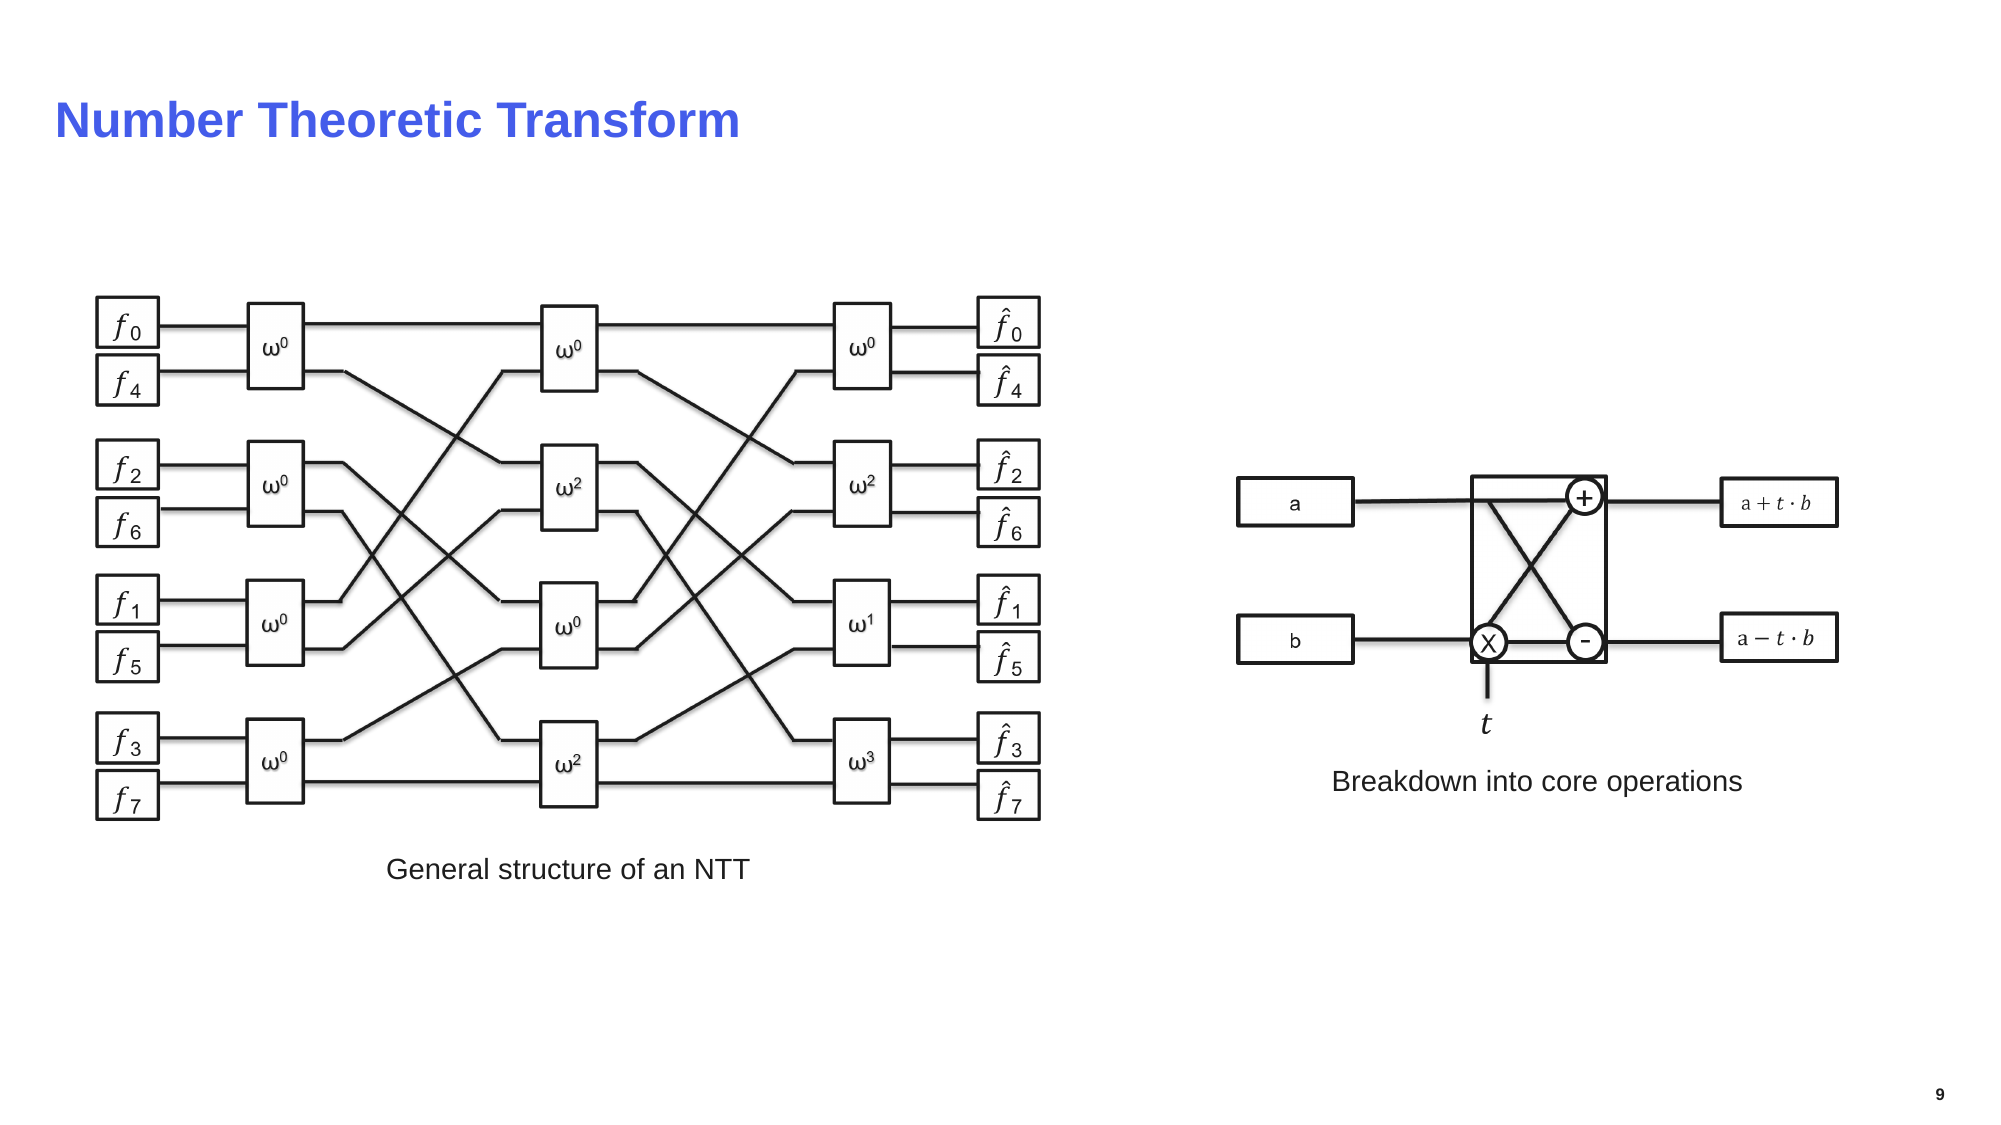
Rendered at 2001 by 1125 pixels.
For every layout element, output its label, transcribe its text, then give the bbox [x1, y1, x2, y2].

picture [95, 294, 1041, 831]
text_box General structure of an NTT [332, 849, 805, 938]
picture [1235, 467, 1840, 746]
text_box Breakdown into core operations [1301, 762, 1774, 850]
title Number Theoretic Transform [55, 30, 1632, 149]
